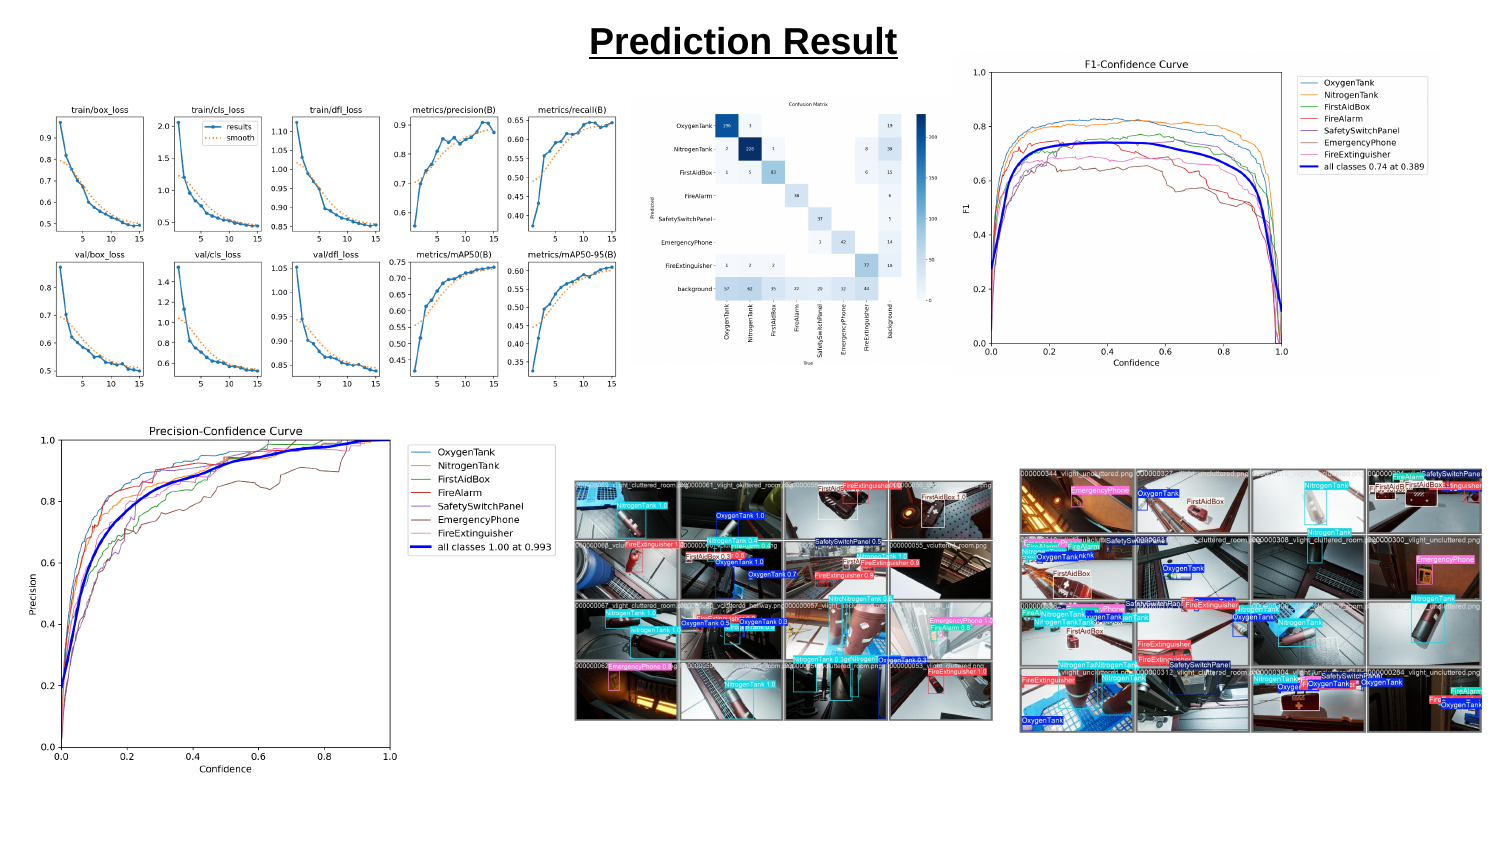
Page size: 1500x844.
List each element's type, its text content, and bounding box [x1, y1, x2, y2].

picture [574, 480, 994, 721]
text_box Prediction Result [574, 9, 930, 70]
picture [1019, 467, 1482, 733]
picture [31, 98, 626, 396]
picture [18, 416, 569, 784]
picture [631, 50, 1441, 376]
